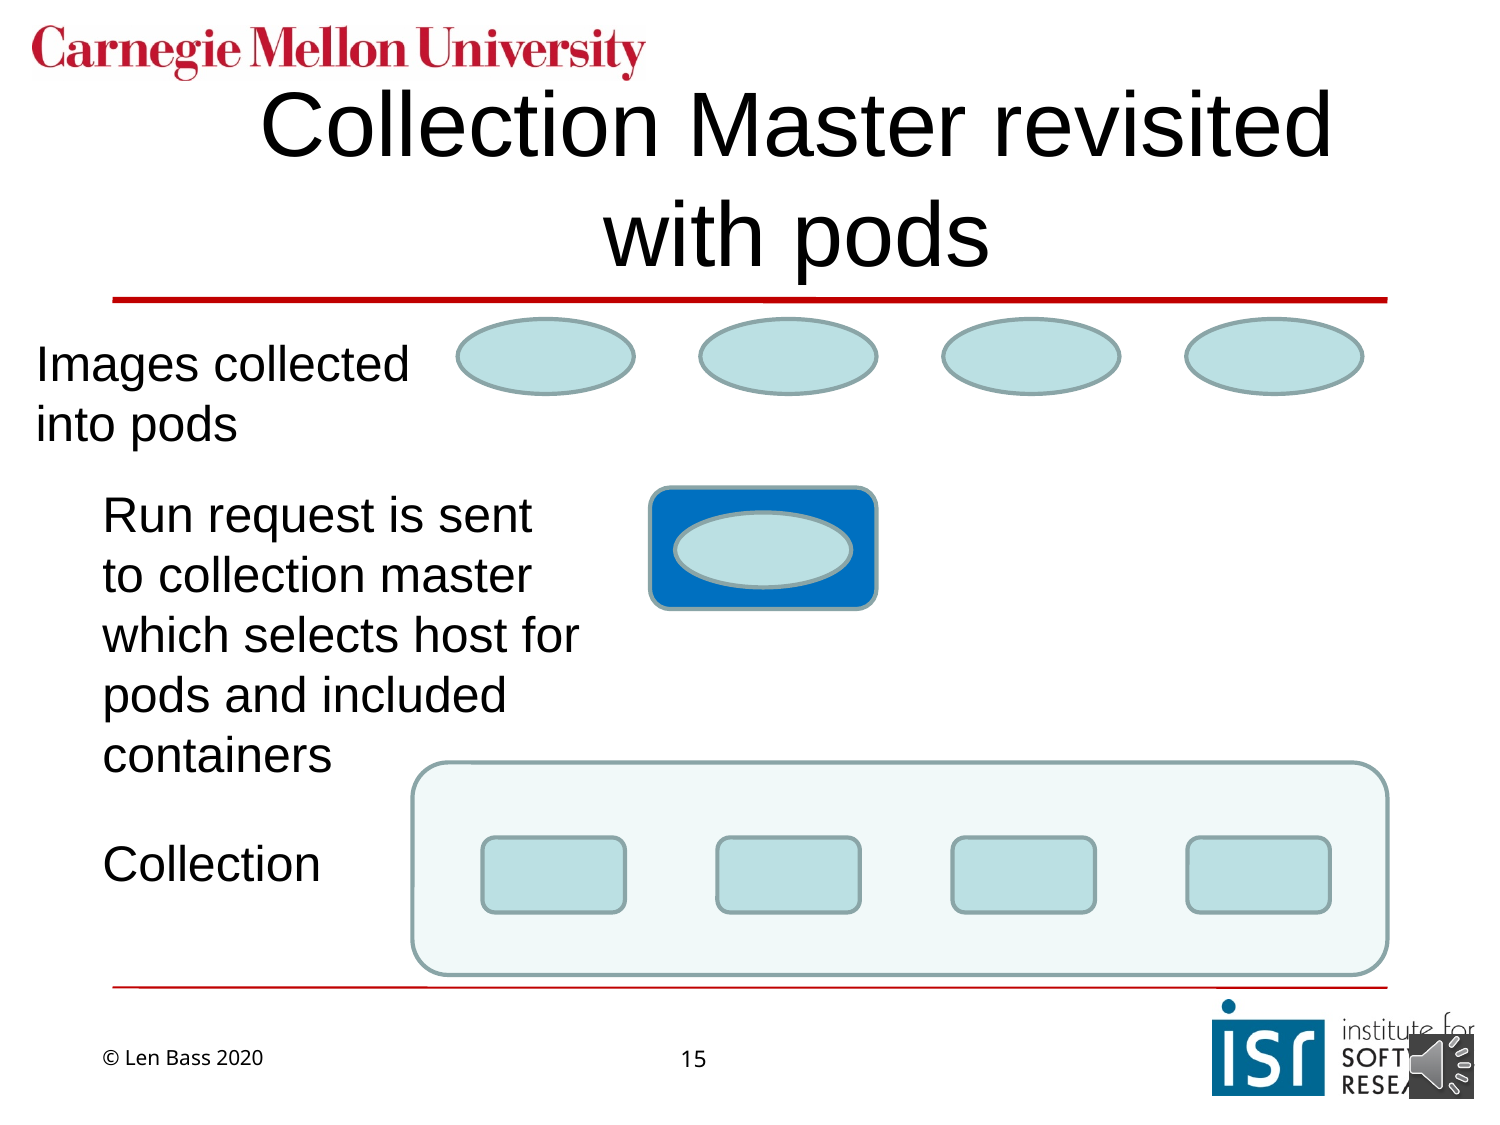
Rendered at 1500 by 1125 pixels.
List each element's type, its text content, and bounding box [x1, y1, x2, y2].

text_box Images collected into pods [20, 324, 433, 459]
text_box Collection [87, 824, 407, 899]
text_box [647, 485, 879, 612]
picture [1247, 1030, 1280, 1087]
text_box [698, 316, 879, 397]
text_box [455, 316, 636, 397]
picture [32, 25, 646, 81]
picture [1293, 1031, 1314, 1086]
text_box [1184, 316, 1365, 397]
picture [1225, 1031, 1233, 1086]
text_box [412, 762, 1388, 976]
text_box Run request is sent to collection master which selects host for pods and included containers [87, 474, 600, 790]
text_box [672, 510, 854, 590]
picture [1212, 999, 1476, 1101]
text_box [941, 316, 1122, 397]
title Collection Master revisited with pods [165, 87, 1430, 263]
